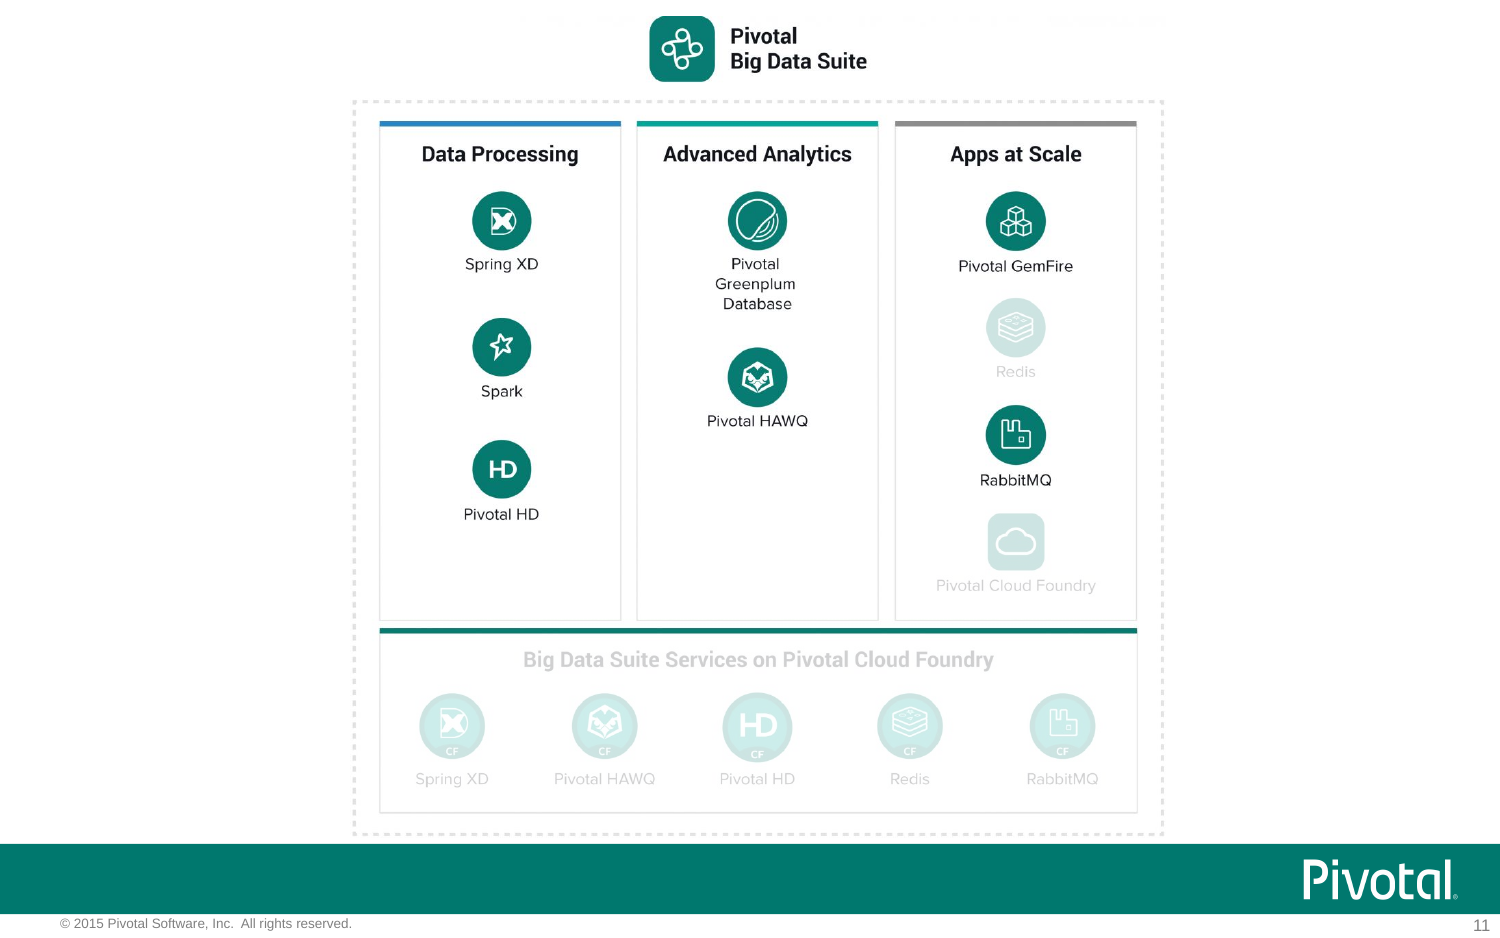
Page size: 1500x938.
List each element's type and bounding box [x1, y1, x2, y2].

picture [349, 16, 1166, 838]
picture [1290, 853, 1463, 906]
